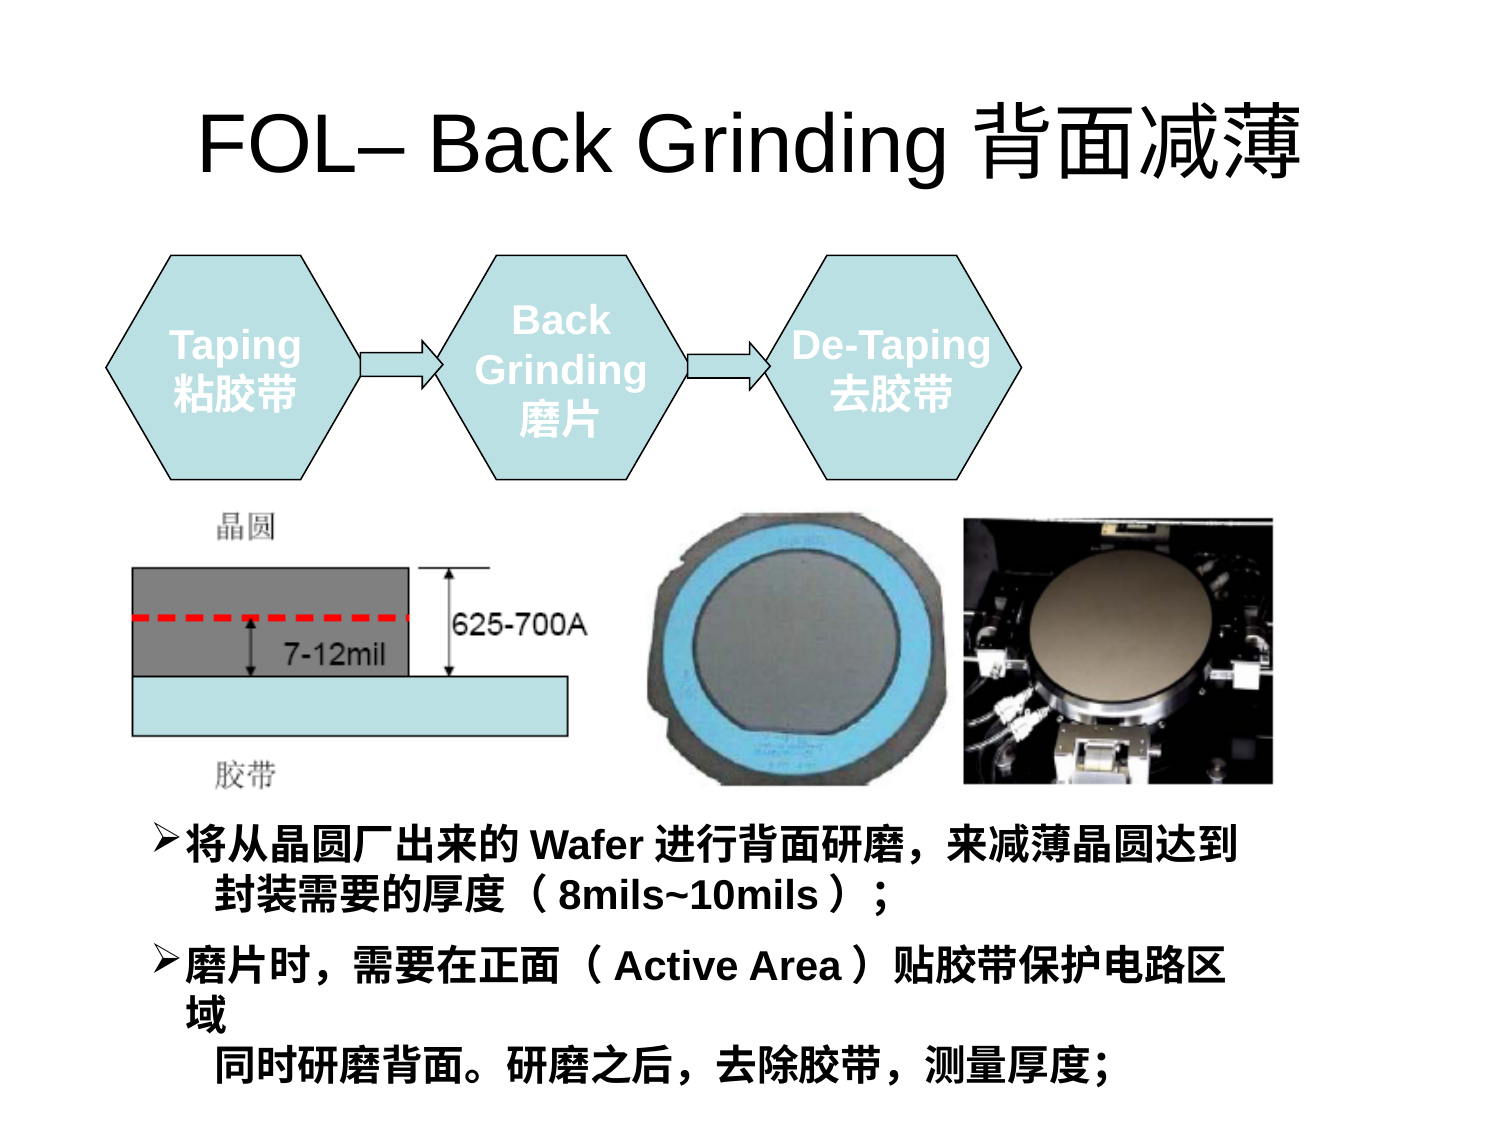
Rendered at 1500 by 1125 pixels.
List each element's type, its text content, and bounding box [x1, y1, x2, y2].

title FOL– Back Grinding背面减薄 [75, 45, 1425, 233]
text_box 将从晶圆厂出来的Wafer进行背面研磨，来减薄晶圆达到 封装需要的厚度（8mils~10mils）； 磨片时，需要在正面（Active Area）贴胶带保护电路区域 同时研磨背面。研磨之后，去除胶带，测量厚度； [135, 832, 1270, 1125]
text_box [360, 340, 443, 389]
text_box [687, 342, 771, 390]
text_box De-Taping 去胶带 [765, 255, 1022, 480]
text_box Back Grinding 磨片 [435, 255, 687, 480]
picture [124, 486, 1296, 823]
text_box Taping 粘胶带 [105, 255, 361, 480]
